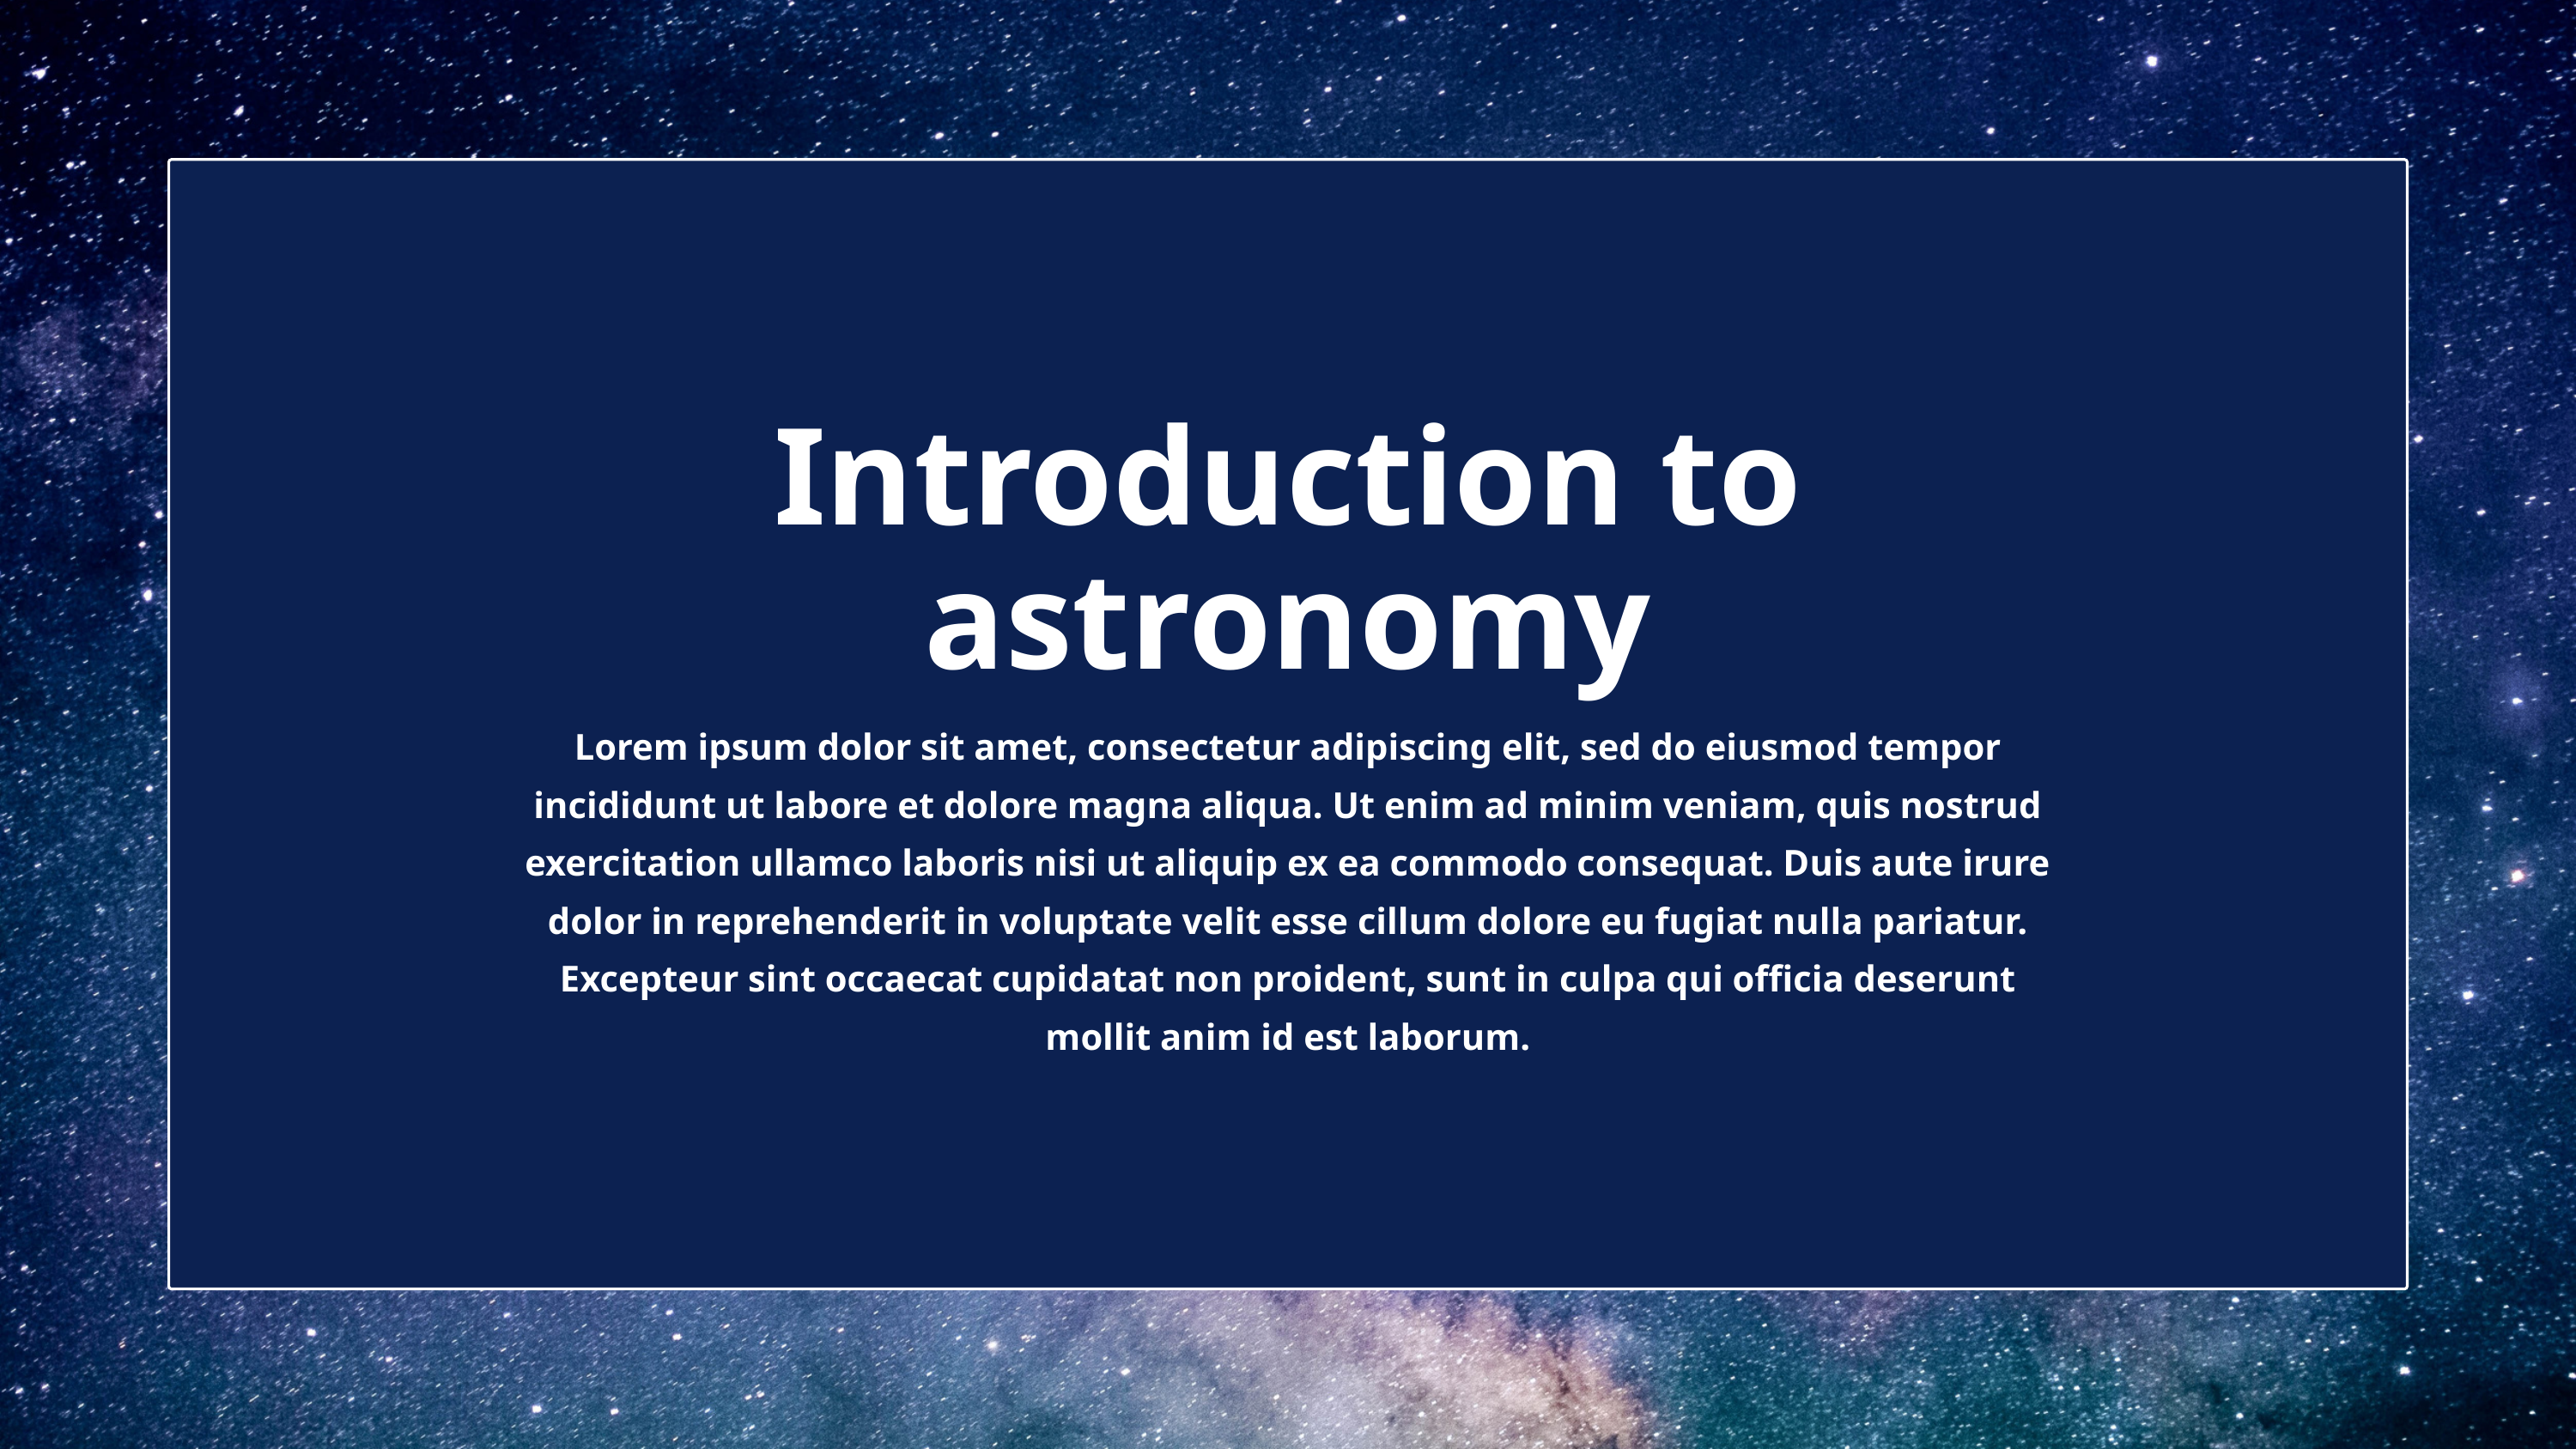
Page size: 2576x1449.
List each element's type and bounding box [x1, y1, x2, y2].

text_box [168, 159, 2408, 1289]
text_box [0, 0, 2576, 1449]
